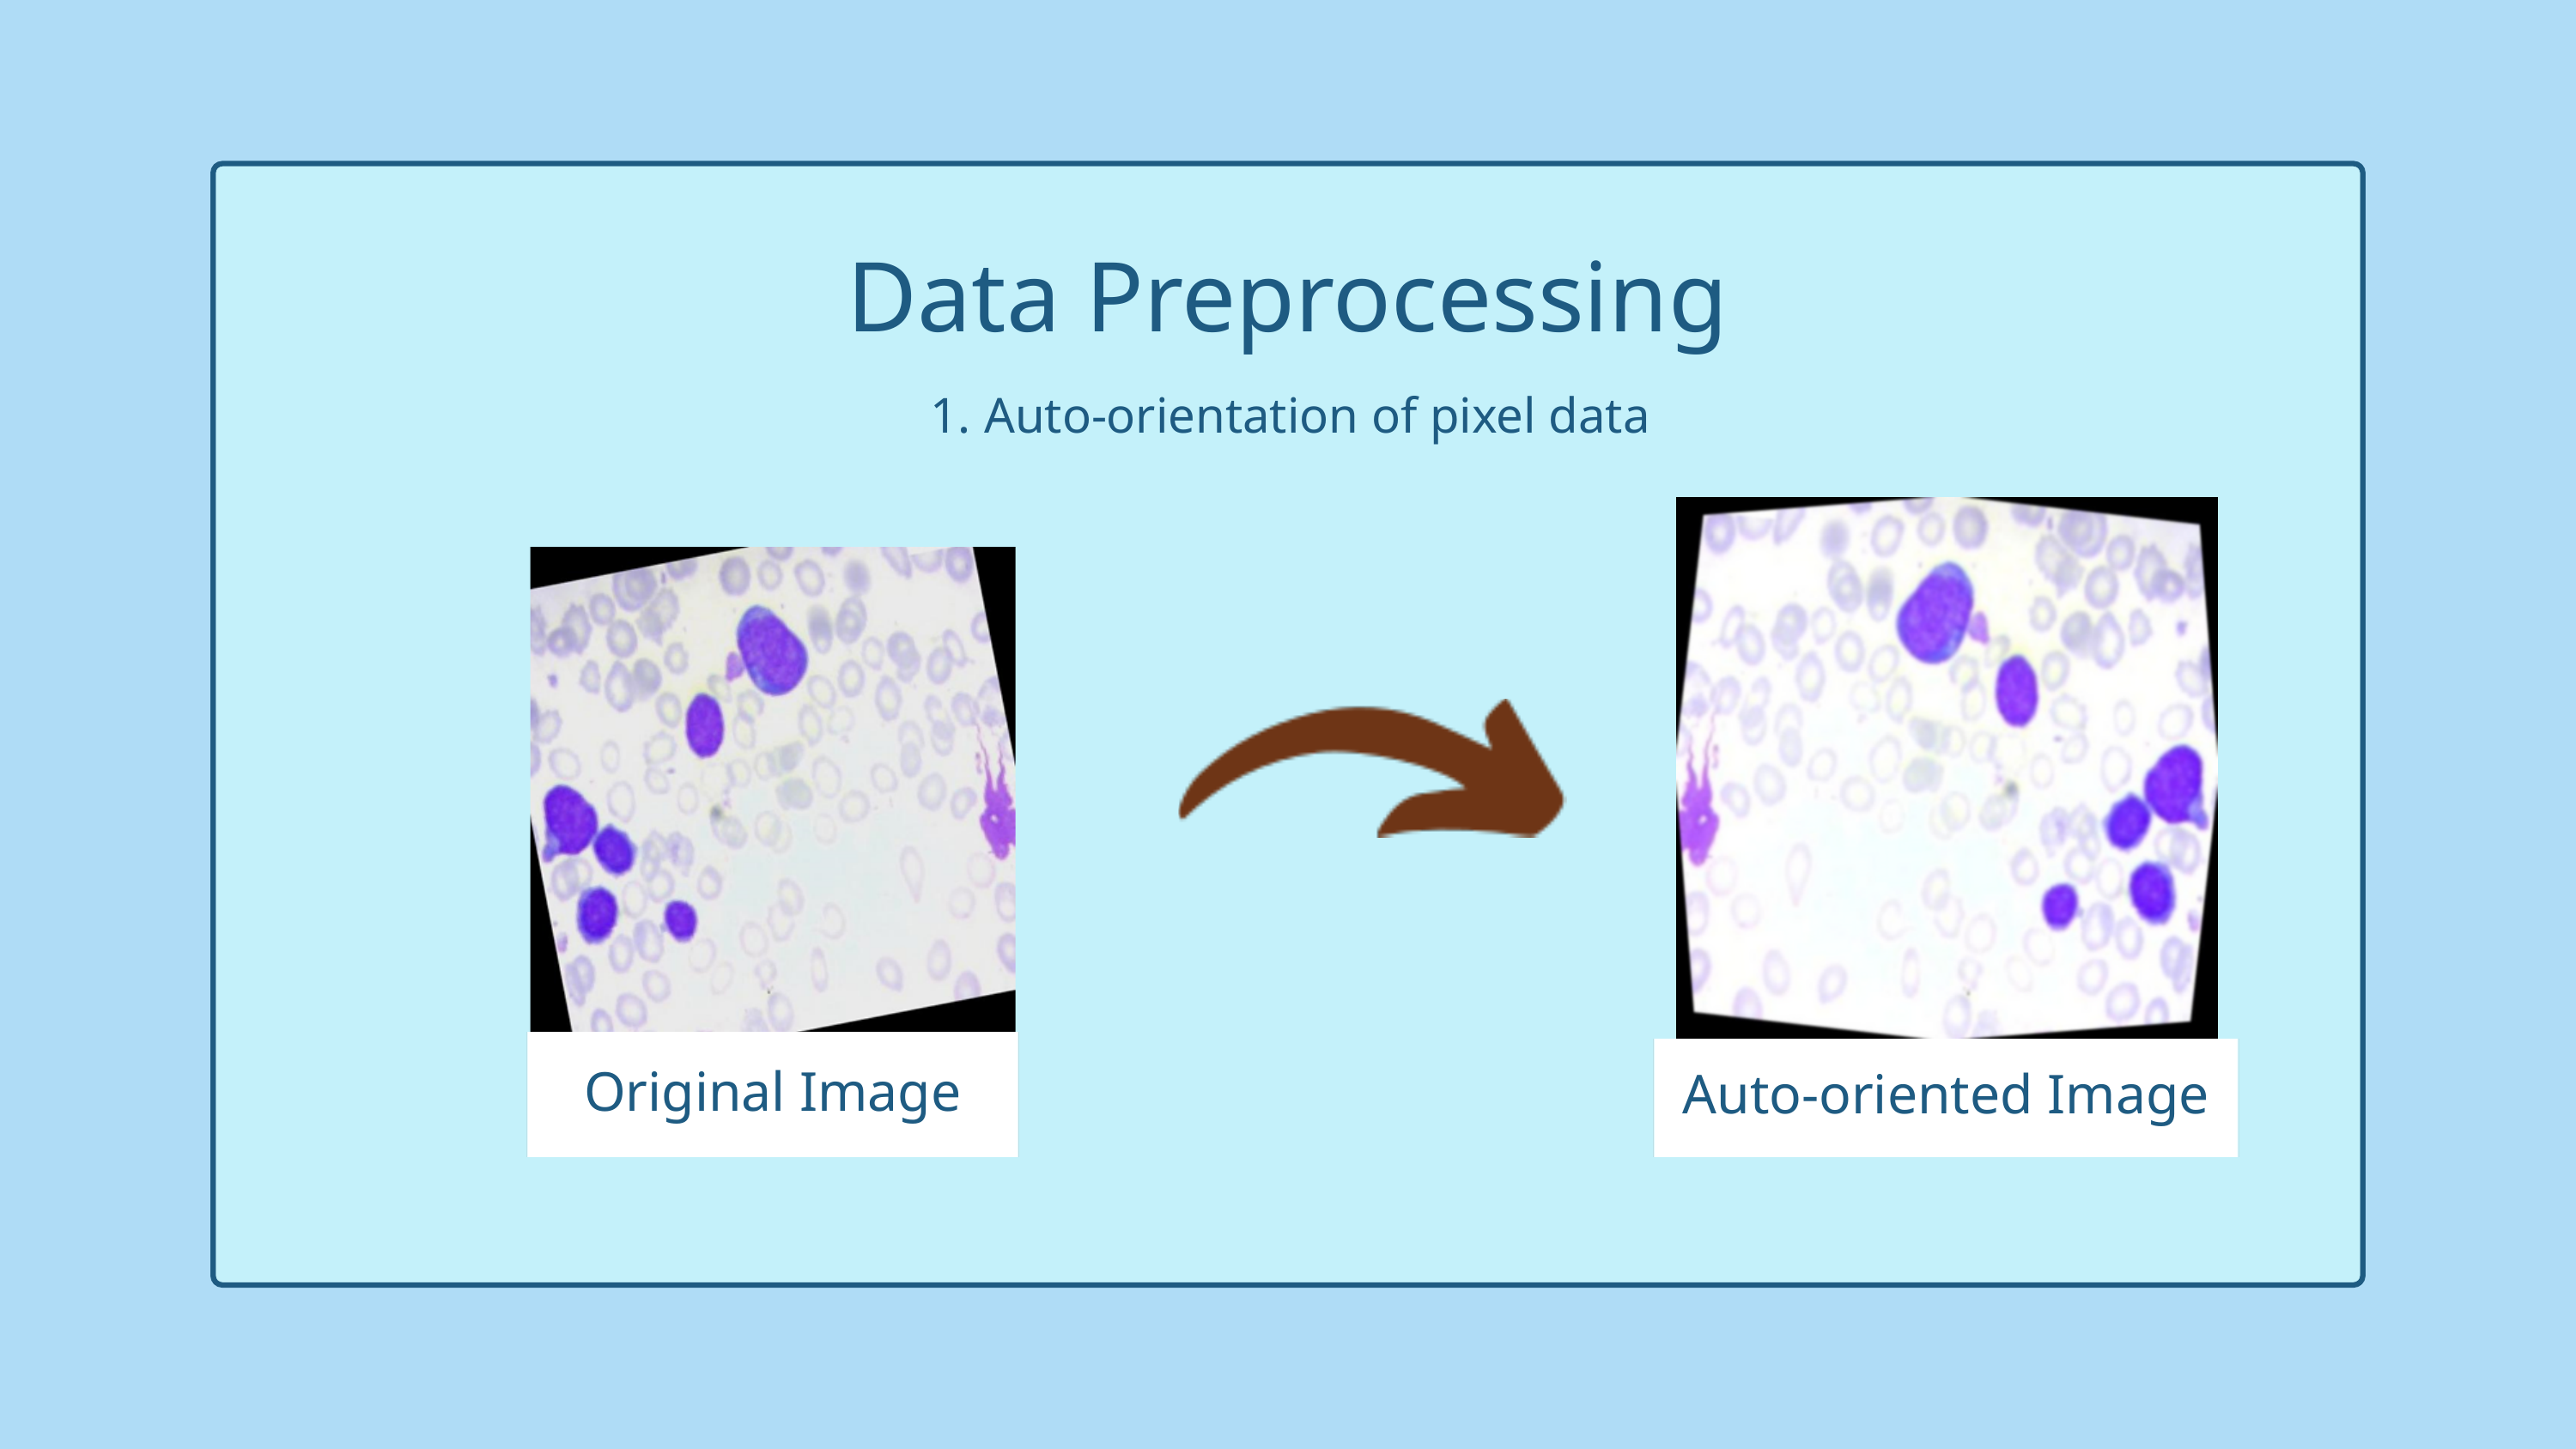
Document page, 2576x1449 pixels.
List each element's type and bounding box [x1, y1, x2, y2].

text_box [212, 163, 2363, 1286]
